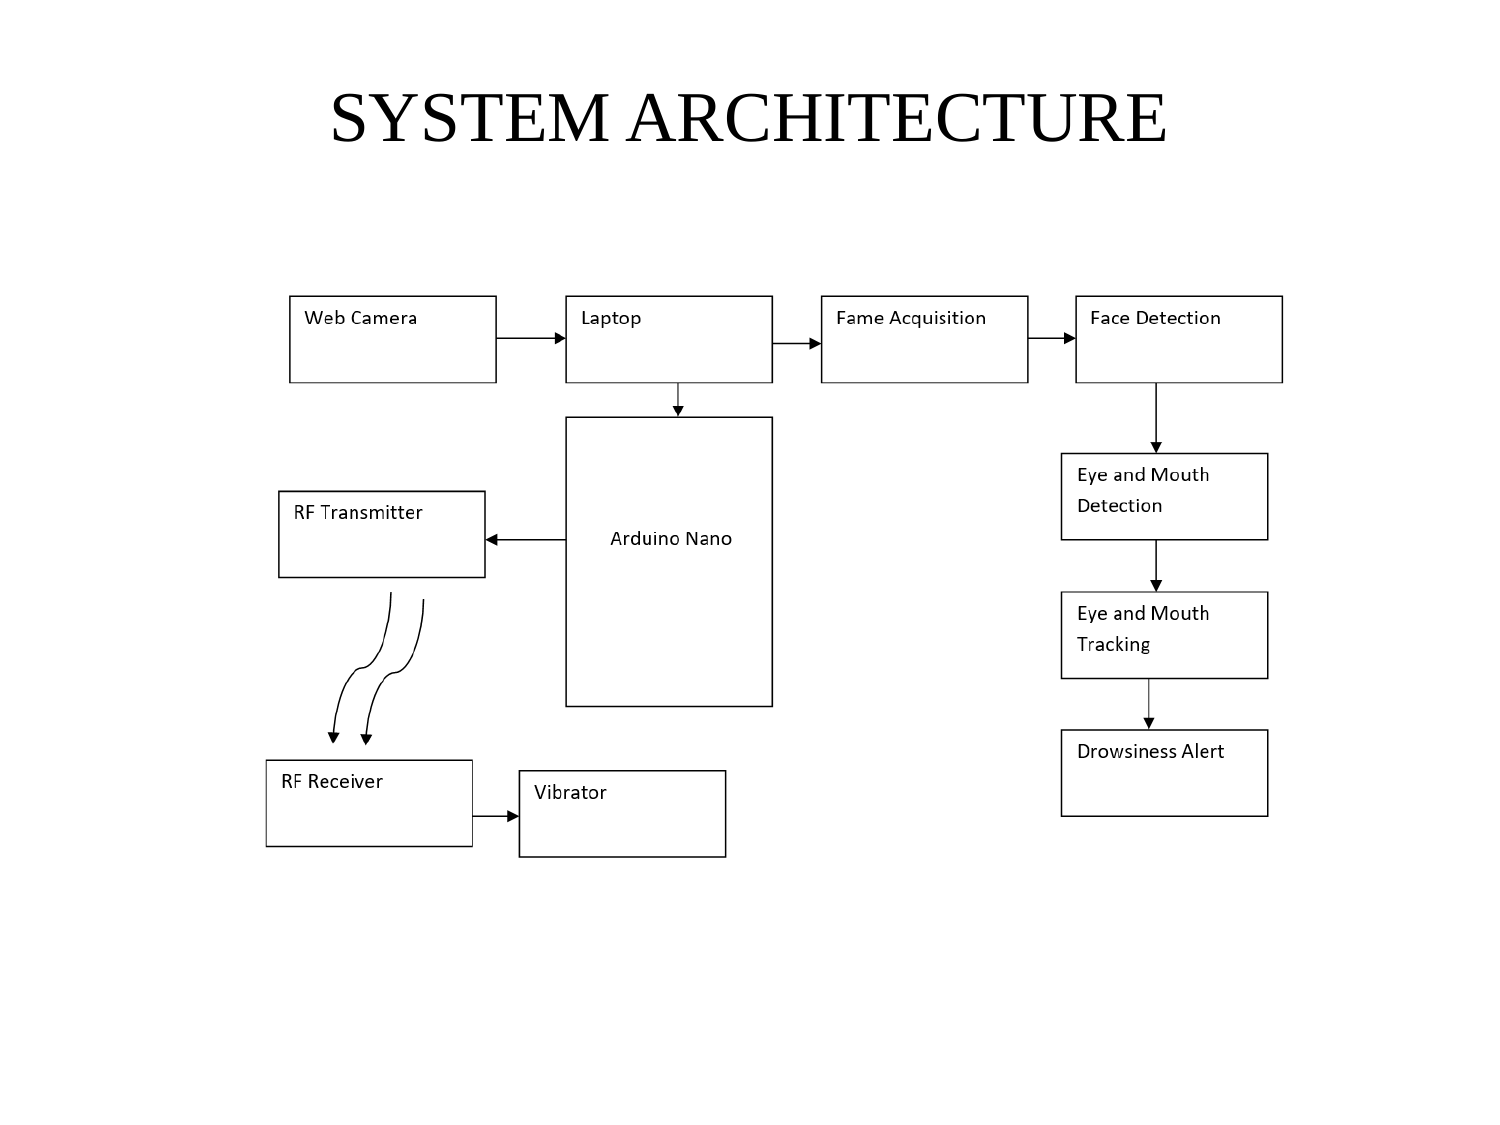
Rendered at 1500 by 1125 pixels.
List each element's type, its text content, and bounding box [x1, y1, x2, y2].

title SYSTEM ARCHITECTURE [75, 62, 1425, 250]
picture [237, 262, 1295, 893]
